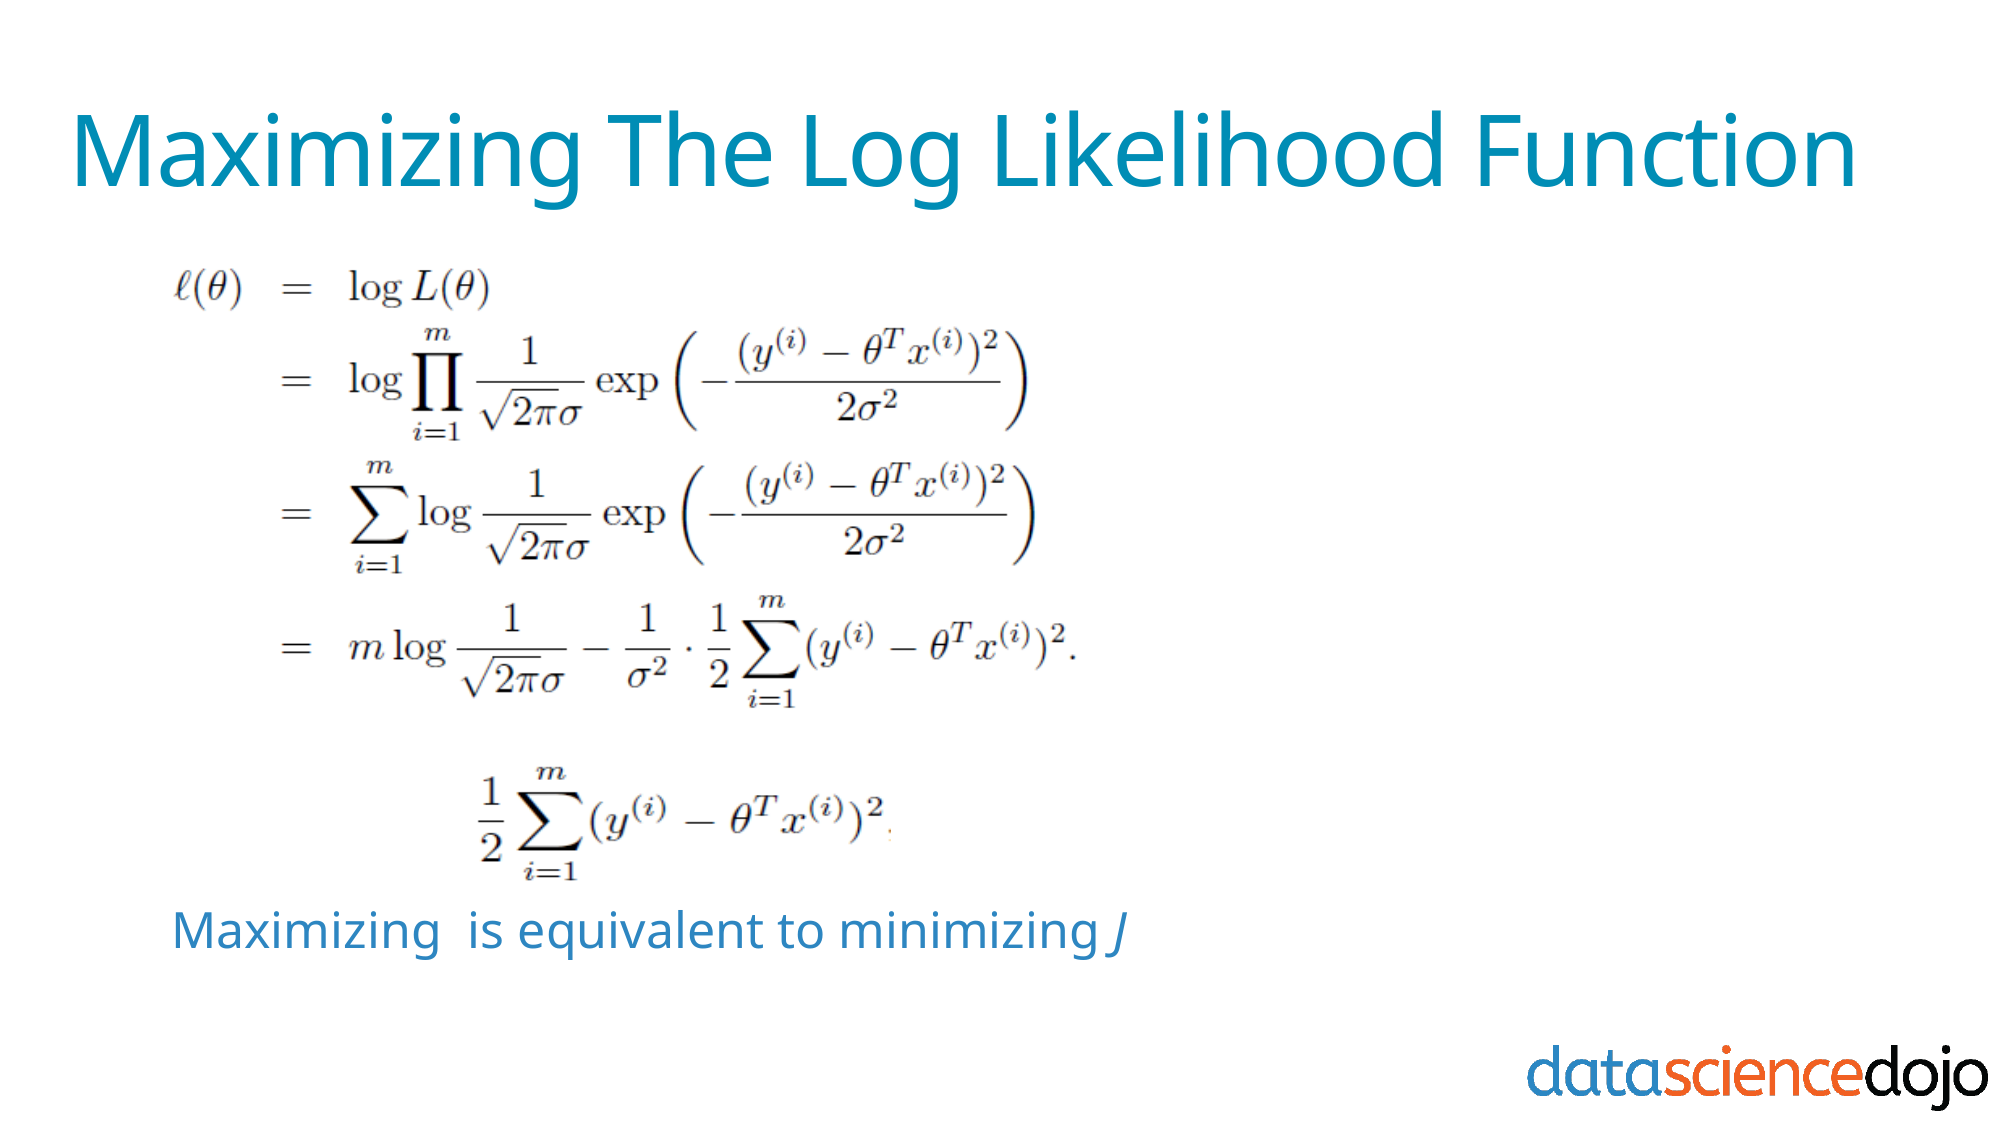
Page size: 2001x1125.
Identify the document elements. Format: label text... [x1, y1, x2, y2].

title Maximizing The Log Likelihood Function [44, 85, 1957, 234]
picture [375, 761, 891, 890]
picture [1524, 1037, 1988, 1113]
picture [93, 233, 1174, 744]
